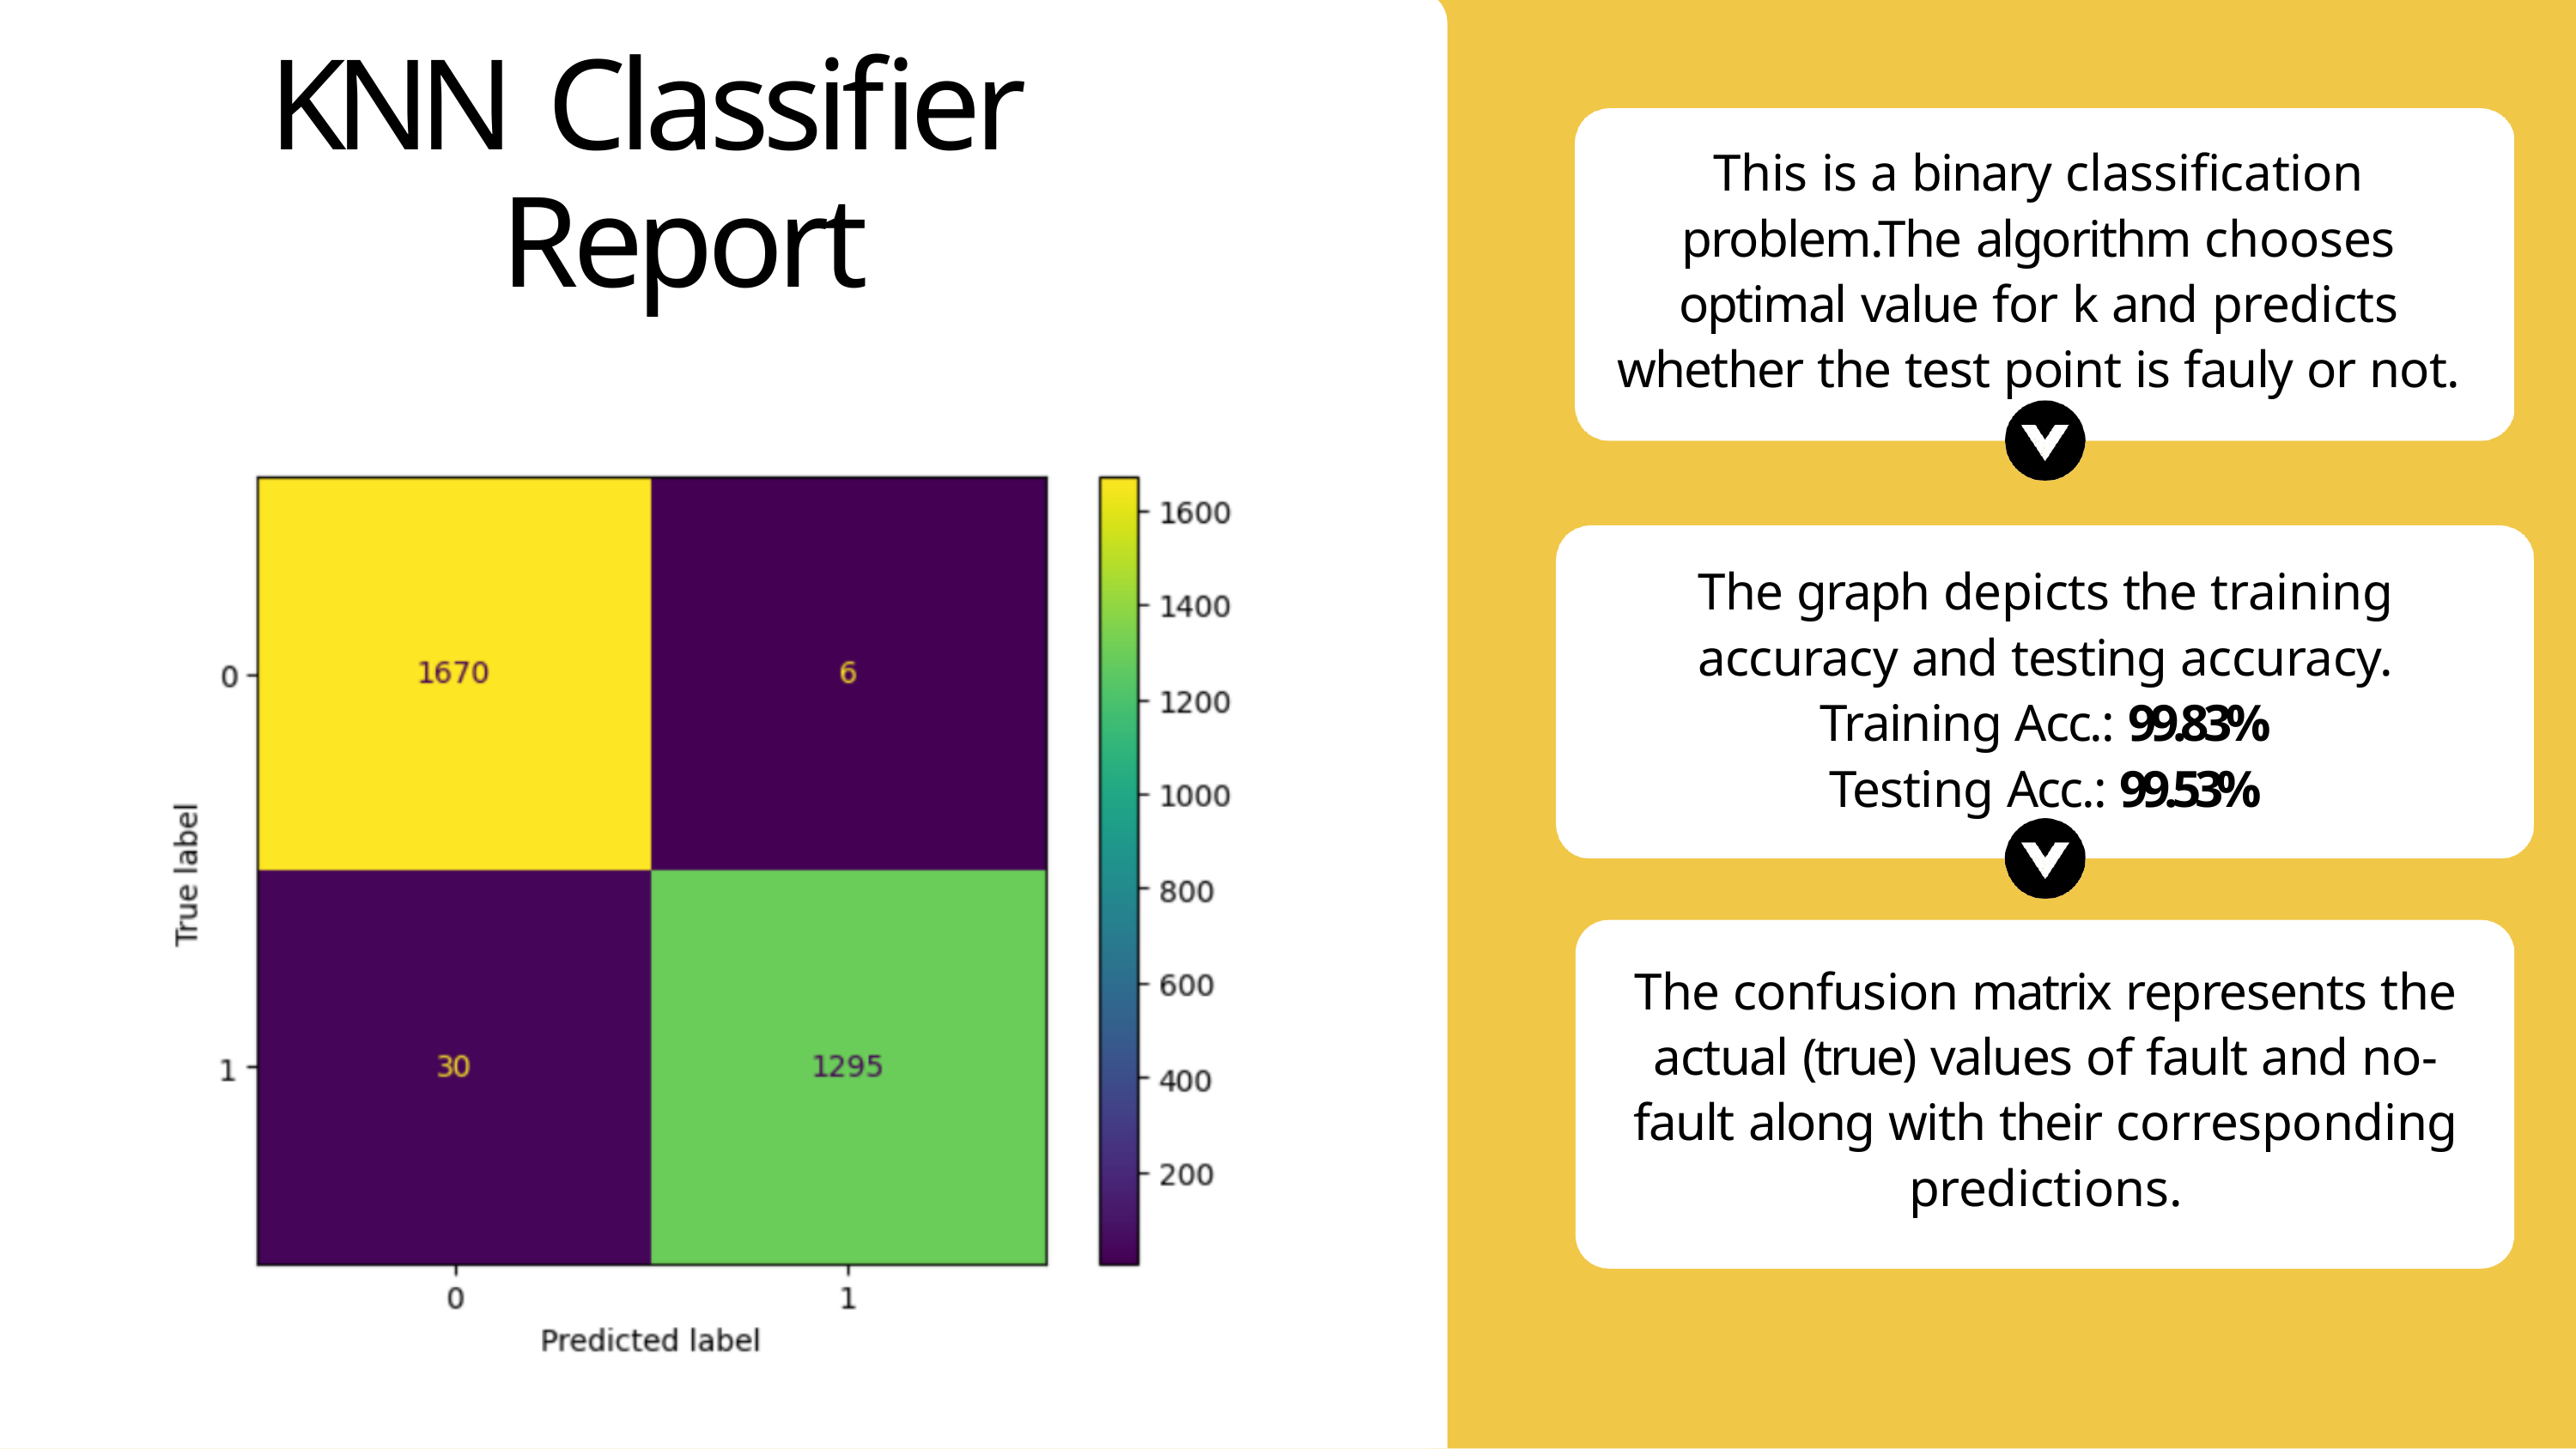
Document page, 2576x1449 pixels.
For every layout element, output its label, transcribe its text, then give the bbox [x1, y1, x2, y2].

picture [1575, 108, 2515, 482]
picture [1556, 525, 2535, 899]
text_box [1449, 0, 2576, 1449]
text_box The graph depicts the training accuracy and testing accuracy. Training Acc.: 99.83% Testing Acc.: 99.53% The confusion matrix represents the actual (true) values of fault and no- fault along with their corresponding predictions. [1607, 906, 2482, 1216]
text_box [0, 0, 1448, 1449]
text_box [1575, 919, 2515, 1269]
